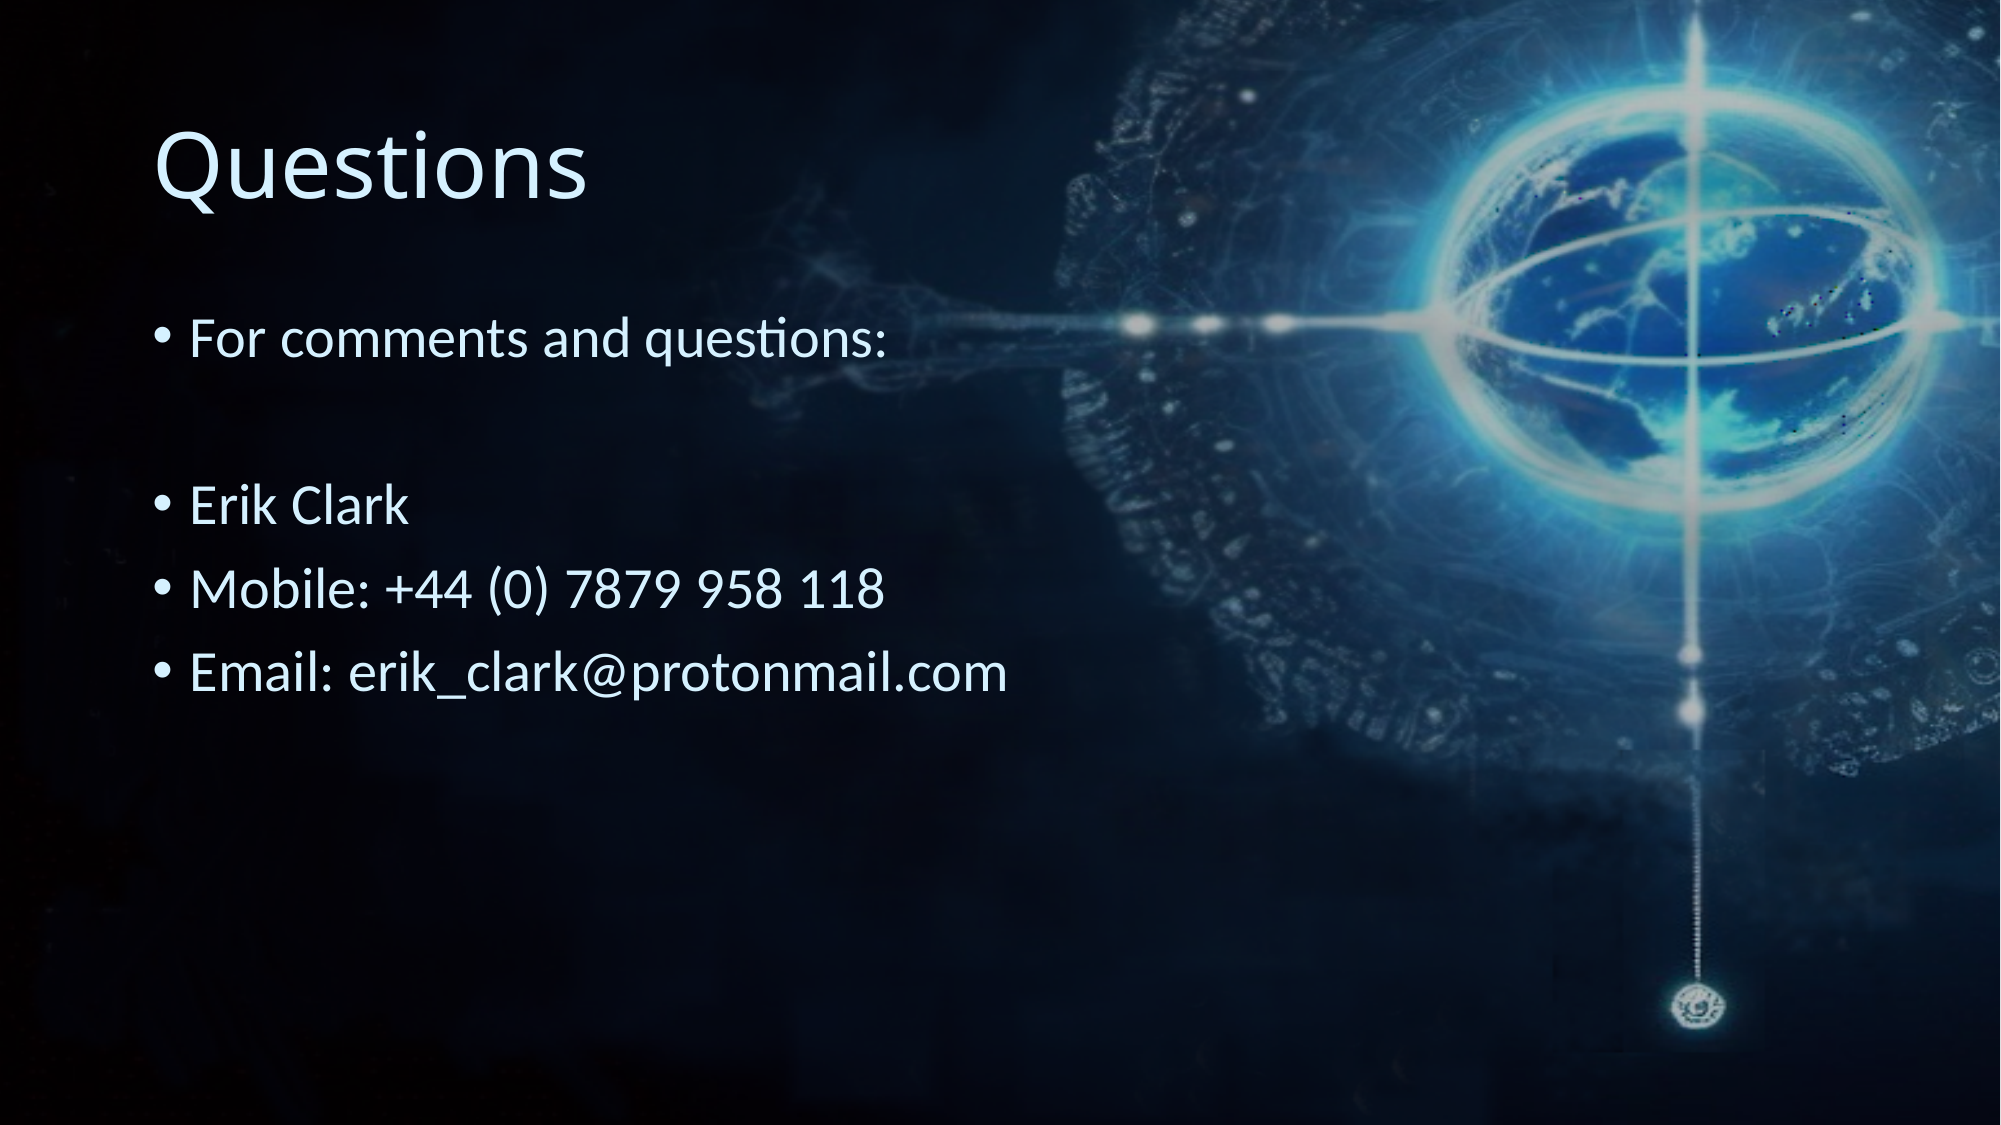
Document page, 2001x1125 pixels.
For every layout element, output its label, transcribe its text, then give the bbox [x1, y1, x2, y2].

picture [0, 0, 2001, 1125]
title Questions [137, 59, 1863, 278]
list For comments and questions: Erik Clark Mobile: +44 (0) 7879 958 118 Email: erik_clark@protonmail.com [137, 299, 1863, 1014]
